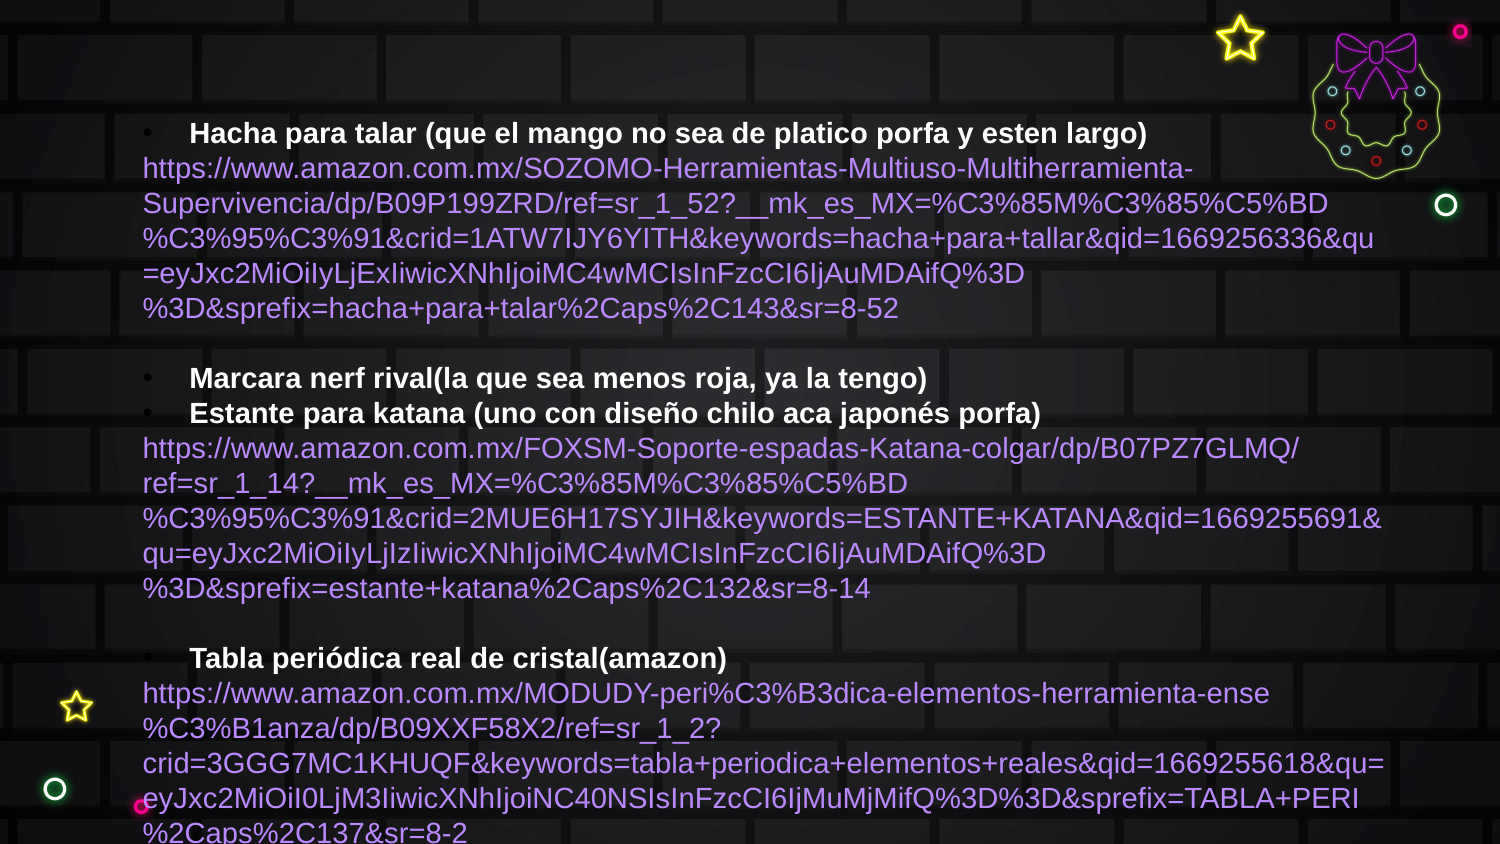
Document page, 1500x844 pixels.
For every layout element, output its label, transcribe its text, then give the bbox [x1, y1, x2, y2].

picture [0, 0, 1500, 844]
text_box Hacha para talar (que el mango no sea de platico porfa y esten largo) https://www.amazon.com.mx/SOZOMO-Herramientas-Multiuso-Multiherramienta-Supervivencia/dp/B09P199ZRD/ref=sr_1_52?__mk_es_MX=%C3%85M%C3%85%C5%BD%C3%95%C3%91&crid=1ATW7IJY6YITH&keywords=hacha+para+tallar&qid=1669256336&qu=eyJxc2MiOiIyLjExIiwicXNhIjoiMC4wMCIsInFzcCI6IjAuMDAifQ%3D%3D&sprefix=hacha+para+talar%2Caps%2C143&sr=8-52 Marcara nerf rival(la que sea menos roja, ya la tengo) Estante para katana (uno con diseño chilo aca japonés porfa) https://www.amazon.com.mx/FOXSM-Soporte-espadas-Katana-colgar/dp/B07PZ7GLMQ/ref=sr_1_14?__mk_es_MX=%C3%85M%C3%85%C5%BD%C3%95%C3%91&crid=2MUE6H17SYJIH&keywords=ESTANTE+KATANA&qid=1669255691&qu=eyJxc2MiOiIyLjIzIiwicXNhIjoiMC4wMCIsInFzcCI6IjAuMDAifQ%3D%3D&sprefix=estante+katana%2Caps%2C132&sr=8-14 Tabla periódica real de cristal(amazon) https://www.amazon.com.mx/MODUDY-peri%C3%B3dica-elementos-herramienta-ense%C3%B1anza/dp/B09XXF58X2/ref=sr_1_2?crid=3GGG7MC1KHUQF&keywords=tabla+periodica+elementos+reales&qid=1669255618&qu=eyJxc2MiOiI0LjM3IiwicXNhIjoiNC40NSIsInFzcCI6IjMuMjMifQ%3D%3D&sprefix=TABLA+PERI%2Caps%2C137&sr=8-2 [127, 107, 1402, 844]
